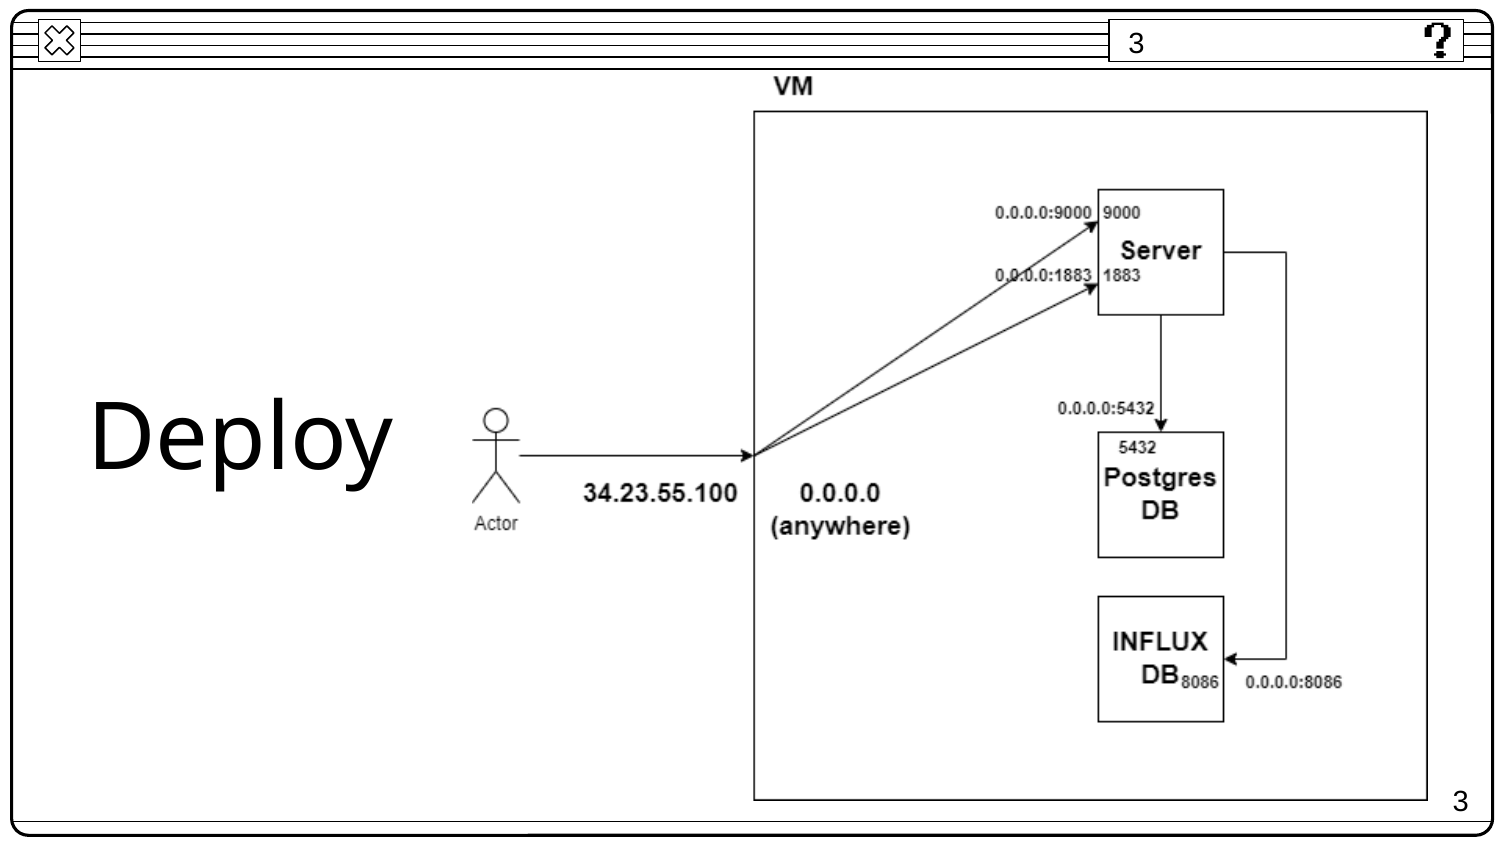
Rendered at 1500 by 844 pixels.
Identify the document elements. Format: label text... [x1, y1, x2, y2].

text_box 3 [1113, 17, 1160, 62]
title Deploy [72, 378, 467, 486]
text_box 3 [1437, 774, 1484, 825]
picture [472, 63, 1428, 801]
